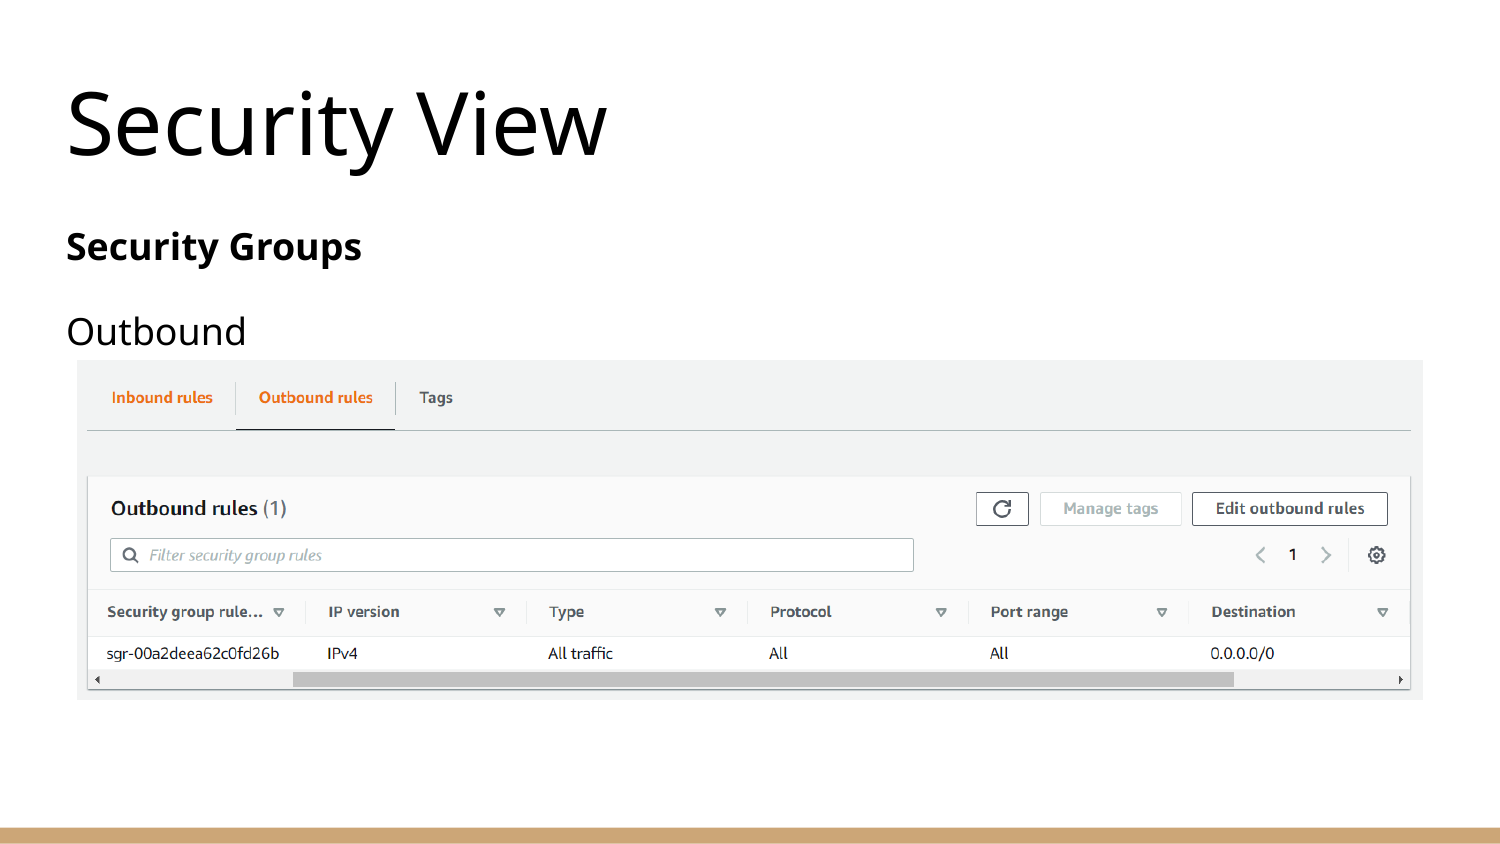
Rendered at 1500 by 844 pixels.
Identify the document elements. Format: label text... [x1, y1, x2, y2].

title Security View [51, 51, 1449, 189]
list Security Groups Outbound [51, 200, 1449, 752]
picture [76, 360, 1423, 700]
